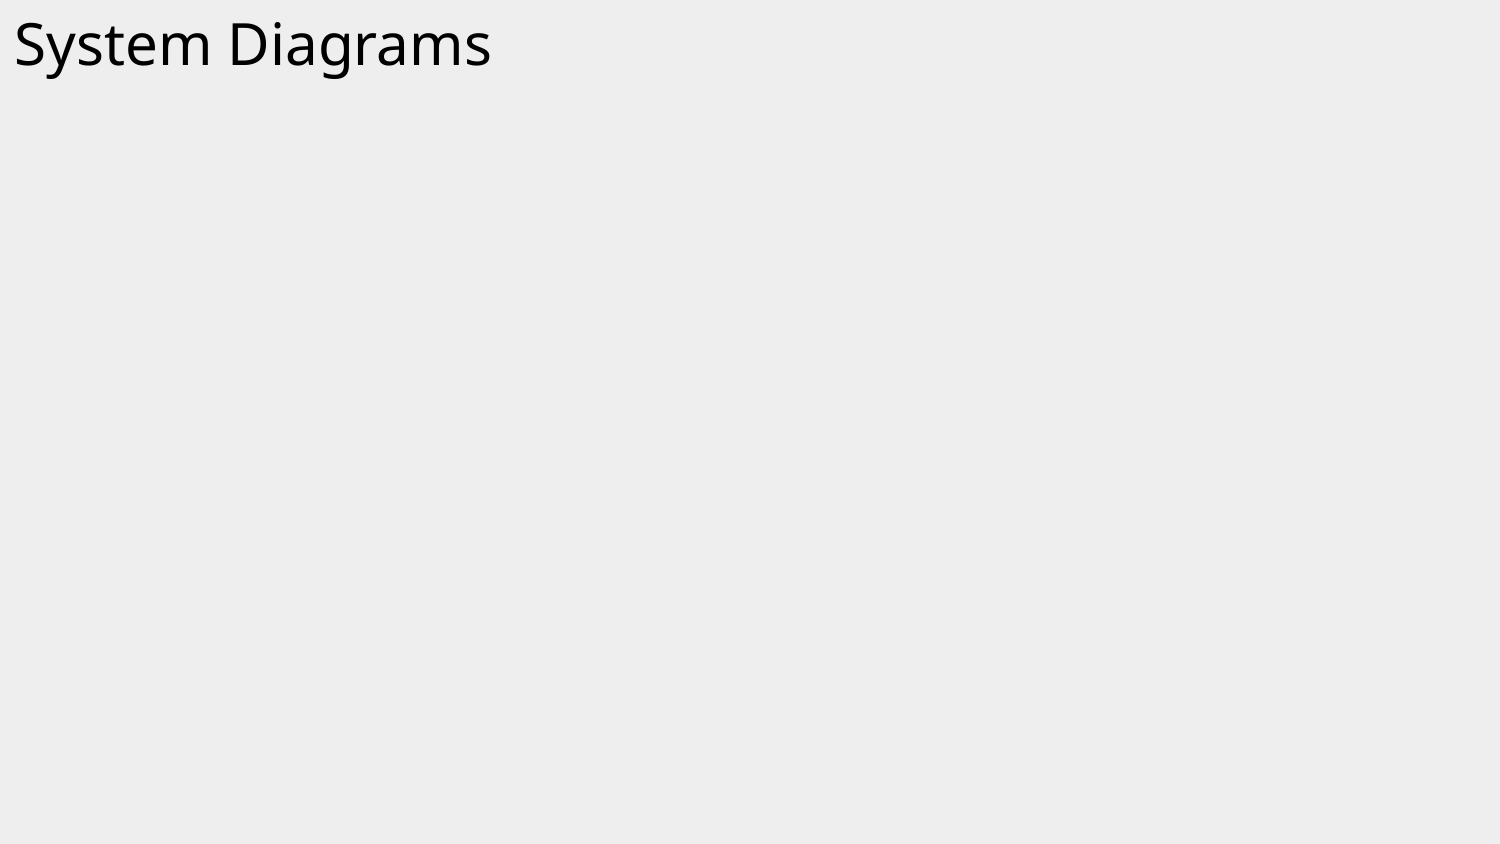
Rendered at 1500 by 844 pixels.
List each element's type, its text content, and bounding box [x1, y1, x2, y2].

text_box System Diagrams [0, 0, 750, 85]
